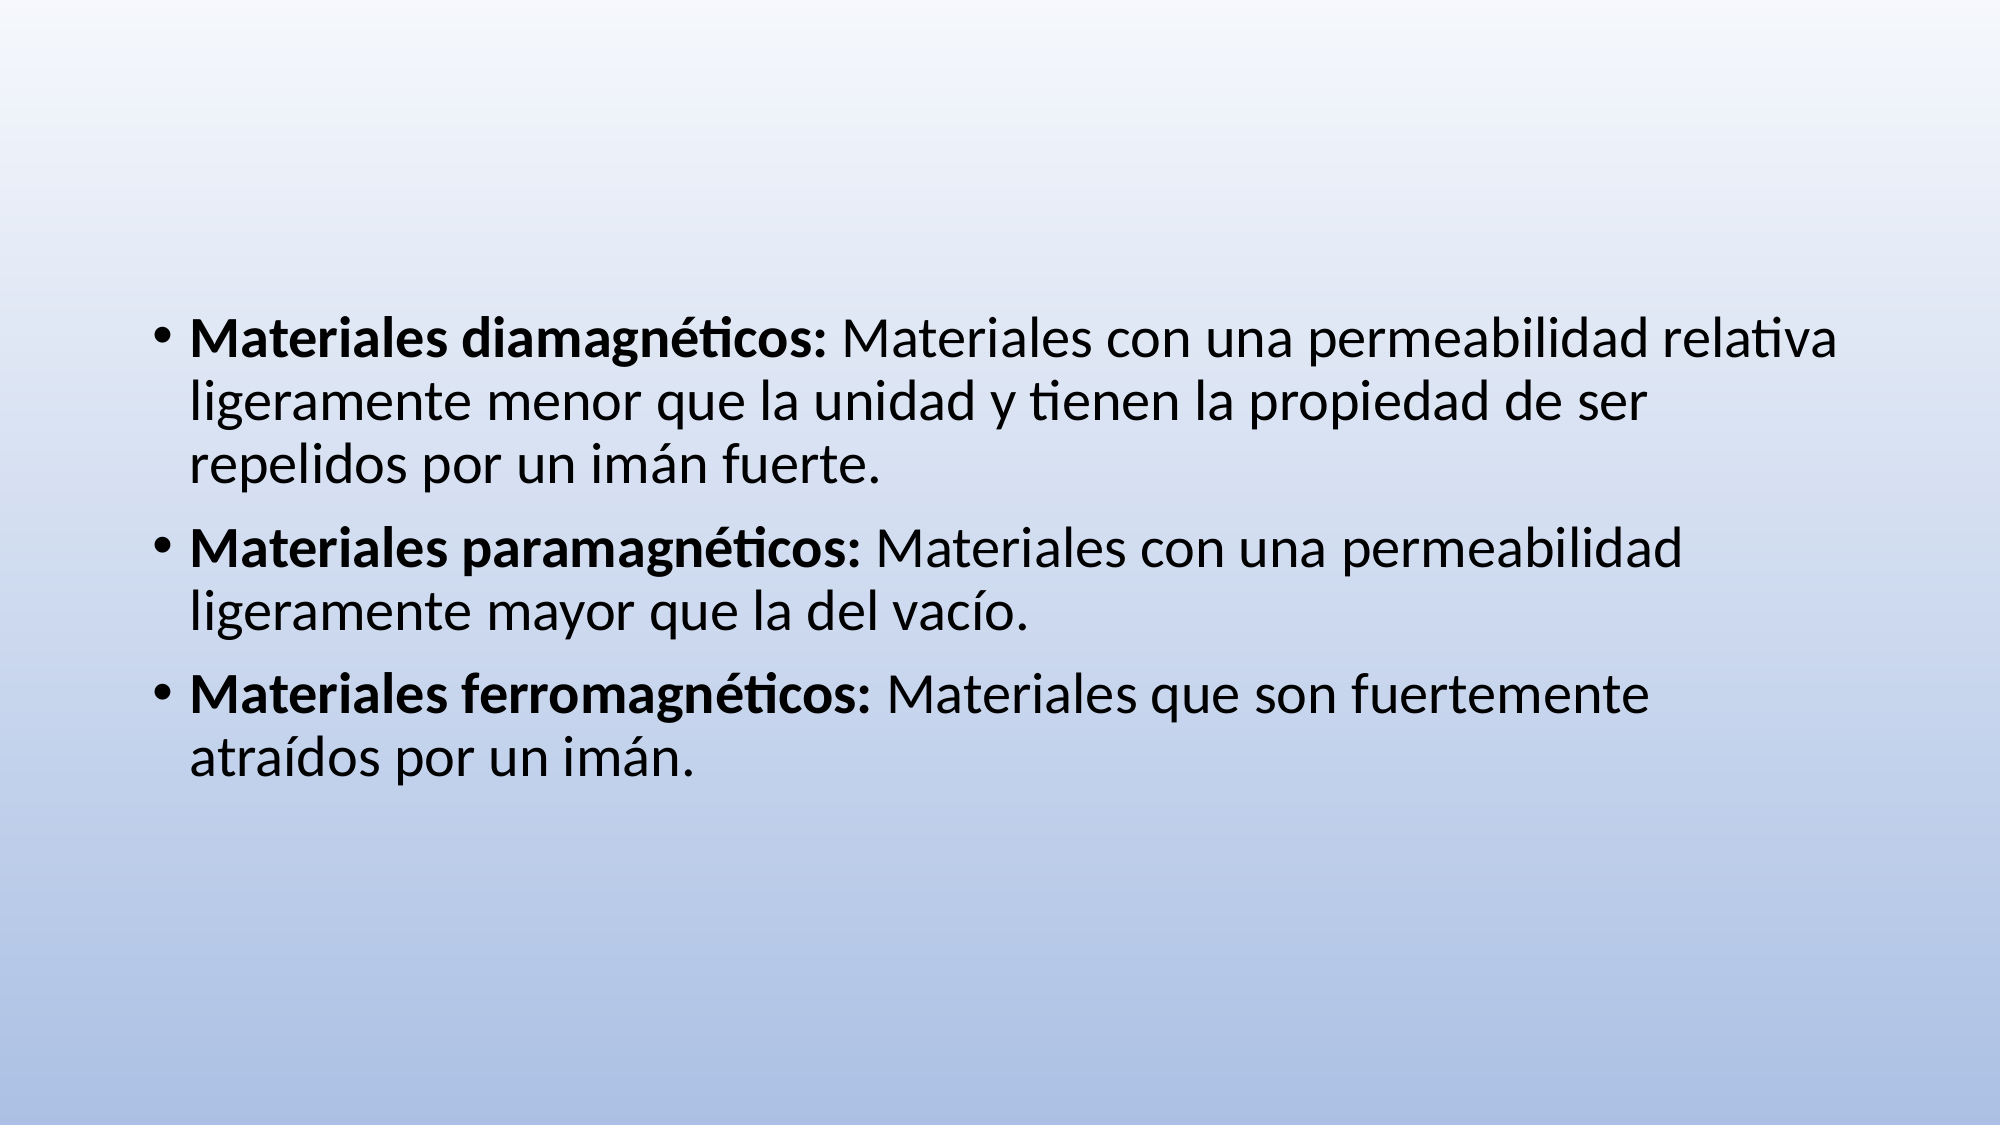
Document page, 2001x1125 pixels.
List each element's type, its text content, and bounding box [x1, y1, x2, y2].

list Materiales diamagnéticos: Materiales con una permeabilidad relativa ligeramente menor que la unidad y tienen la propiedad de ser repelidos por un imán fuerte. Materiales paramagnéticos: Materiales con una permeabilidad ligeramente mayor que la del vacío. Materiales ferromagnéticos: Materiales que son fuertemente atraídos por un imán. [137, 299, 1863, 1014]
